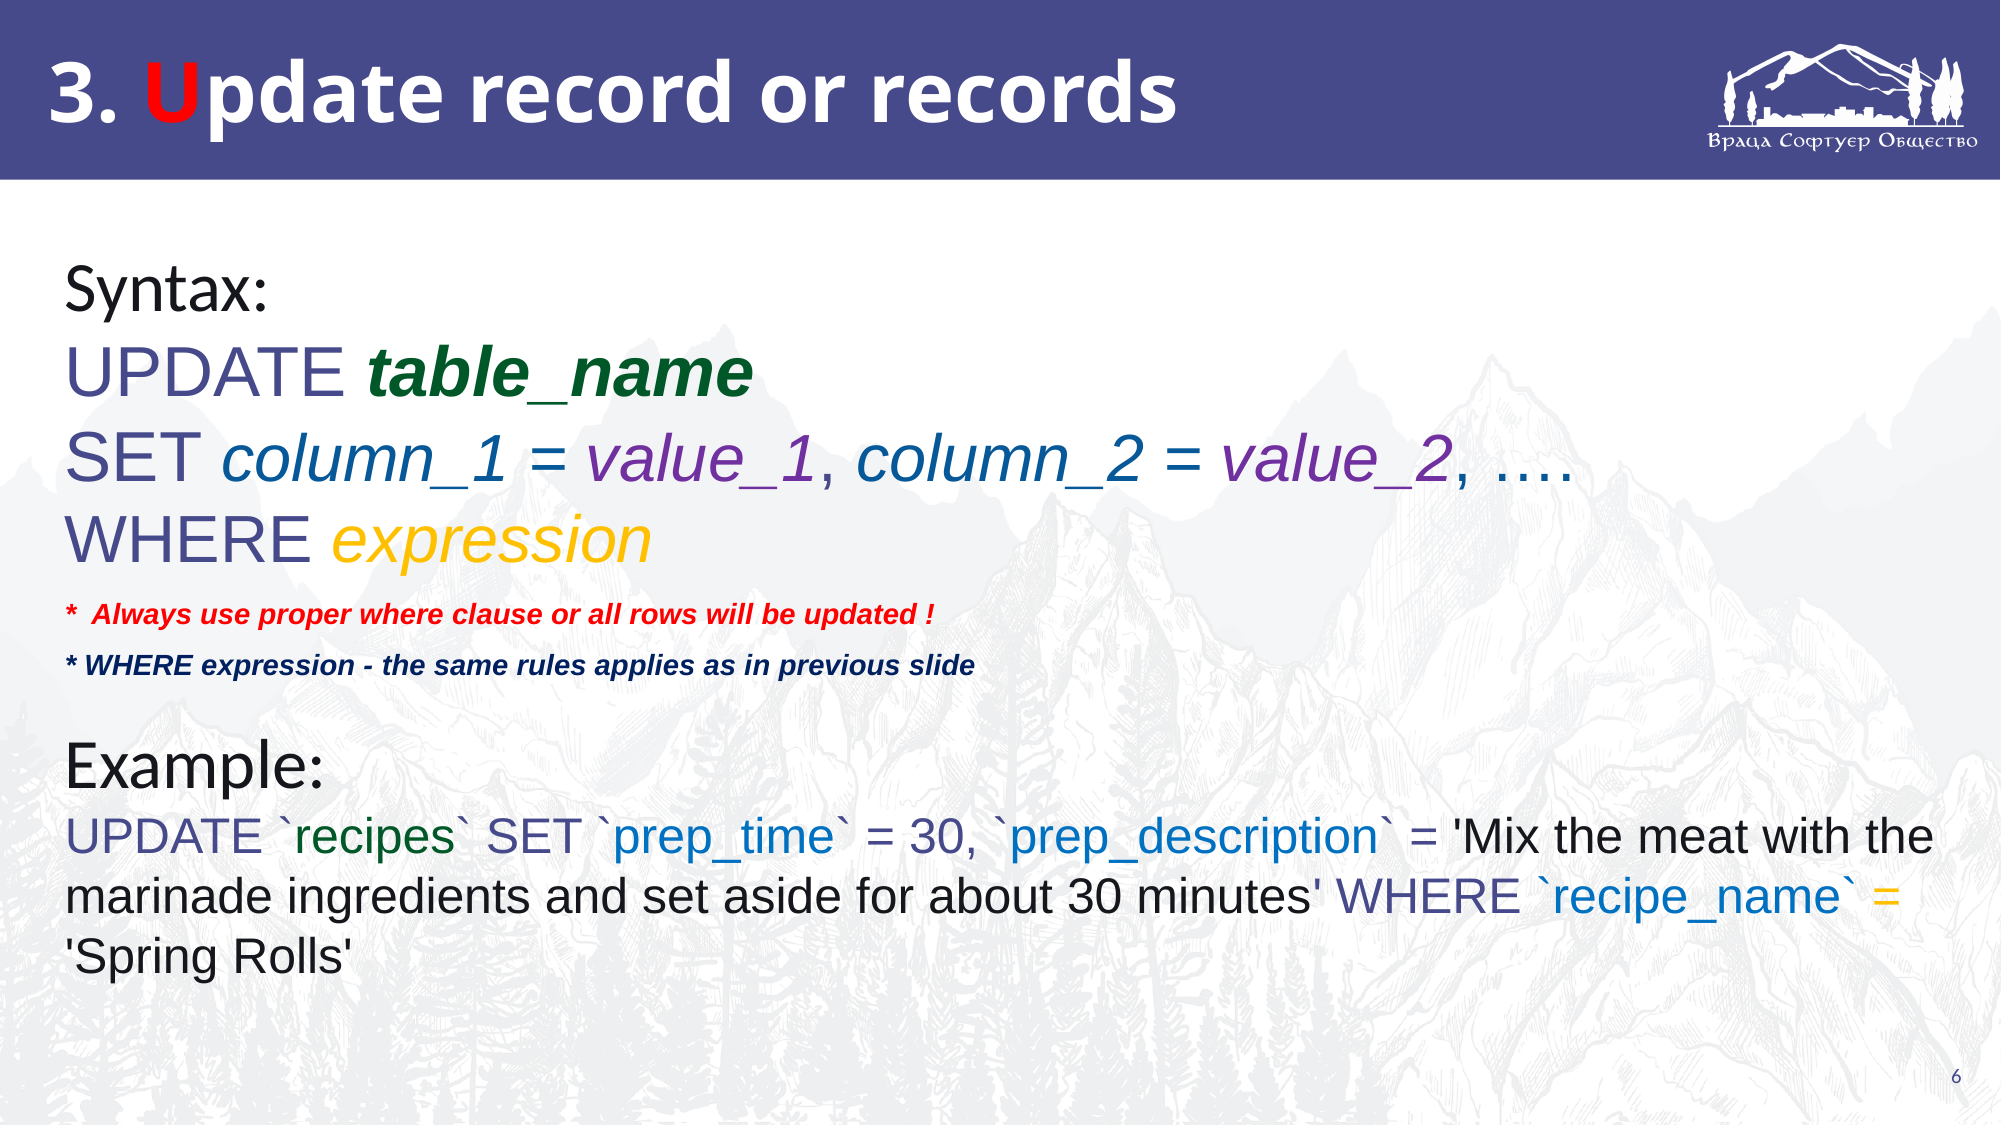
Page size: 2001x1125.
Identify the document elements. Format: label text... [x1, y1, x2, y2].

text_box * WHERE expression - the same rules applies as in previous slide [31, 638, 1968, 689]
text_box Syntax: UPDATE table_name SET column_1 = value_1, column_2 = value_2, …. WHERE expression [31, 233, 1968, 588]
title 3. Update record or records [31, 16, 1591, 162]
text_box * Always use proper where clause or all rows will be updated ! [31, 588, 1968, 638]
slide_number 6 [1897, 1049, 1968, 1101]
text_box Example: UPDATE `recipes` SET `prep_time` = 30, `prep_description` = 'Mix the meat with the marinade ingredients and set aside for about 30 minutes' WHERE `recipe_name` = 'Spring Rolls' [31, 710, 1968, 991]
picture [1703, 19, 1981, 165]
